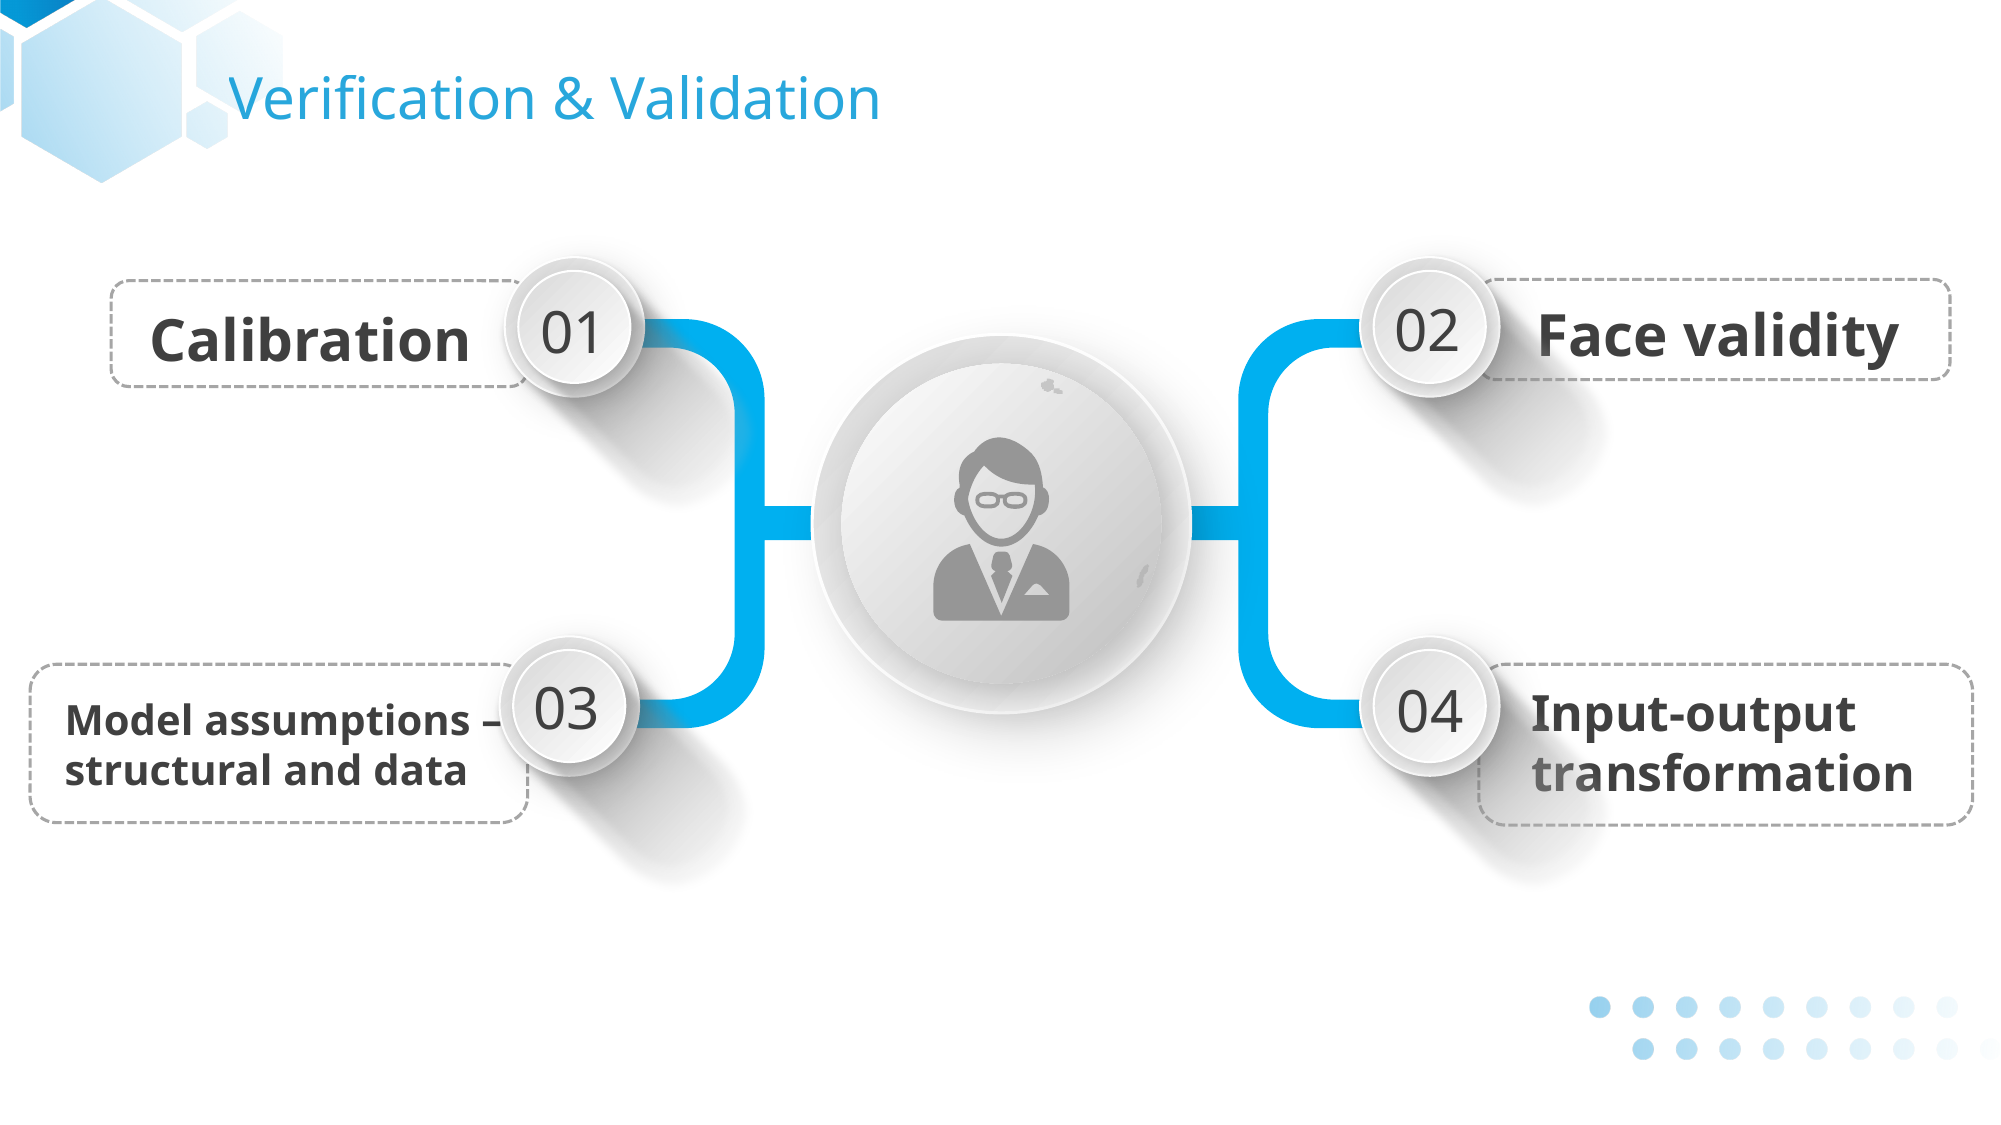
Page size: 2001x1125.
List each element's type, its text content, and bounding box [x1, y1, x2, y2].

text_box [1568, 279, 1950, 433]
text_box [111, 280, 504, 437]
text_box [504, 231, 713, 537]
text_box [1360, 231, 1568, 537]
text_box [1360, 610, 1568, 916]
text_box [812, 334, 1191, 713]
text_box Verification & Validation [214, 54, 898, 139]
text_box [499, 610, 708, 916]
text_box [30, 664, 499, 825]
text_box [1568, 664, 1973, 826]
text_box [1233, 320, 1356, 728]
picture [1590, 997, 2000, 1060]
text_box [708, 325, 811, 724]
picture [1, 0, 282, 183]
